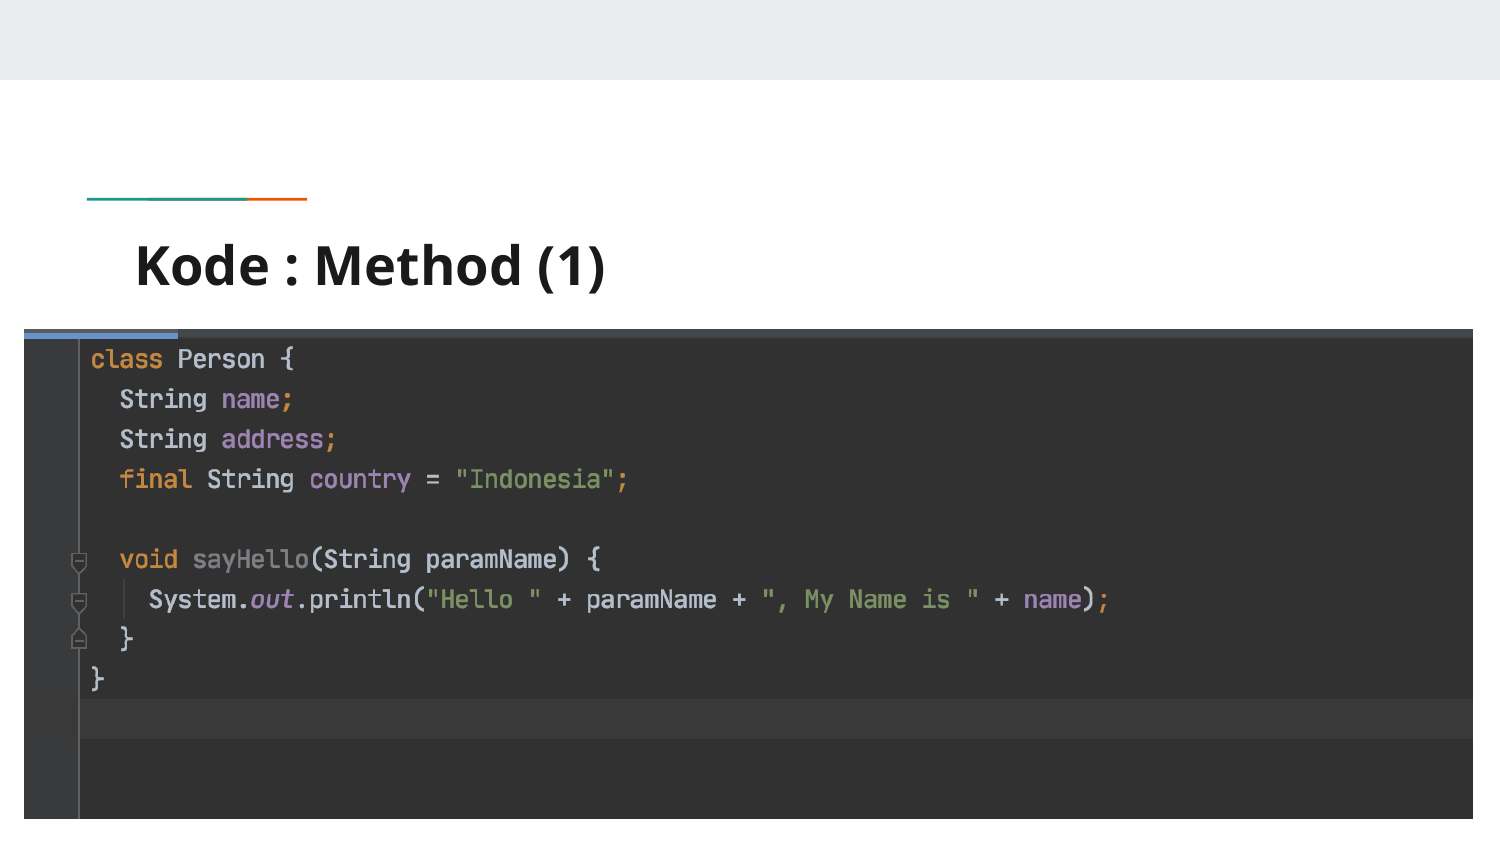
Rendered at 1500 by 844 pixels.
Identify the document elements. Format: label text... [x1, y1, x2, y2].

title Kode : Method (1) [119, 216, 1381, 305]
picture [24, 328, 1473, 819]
